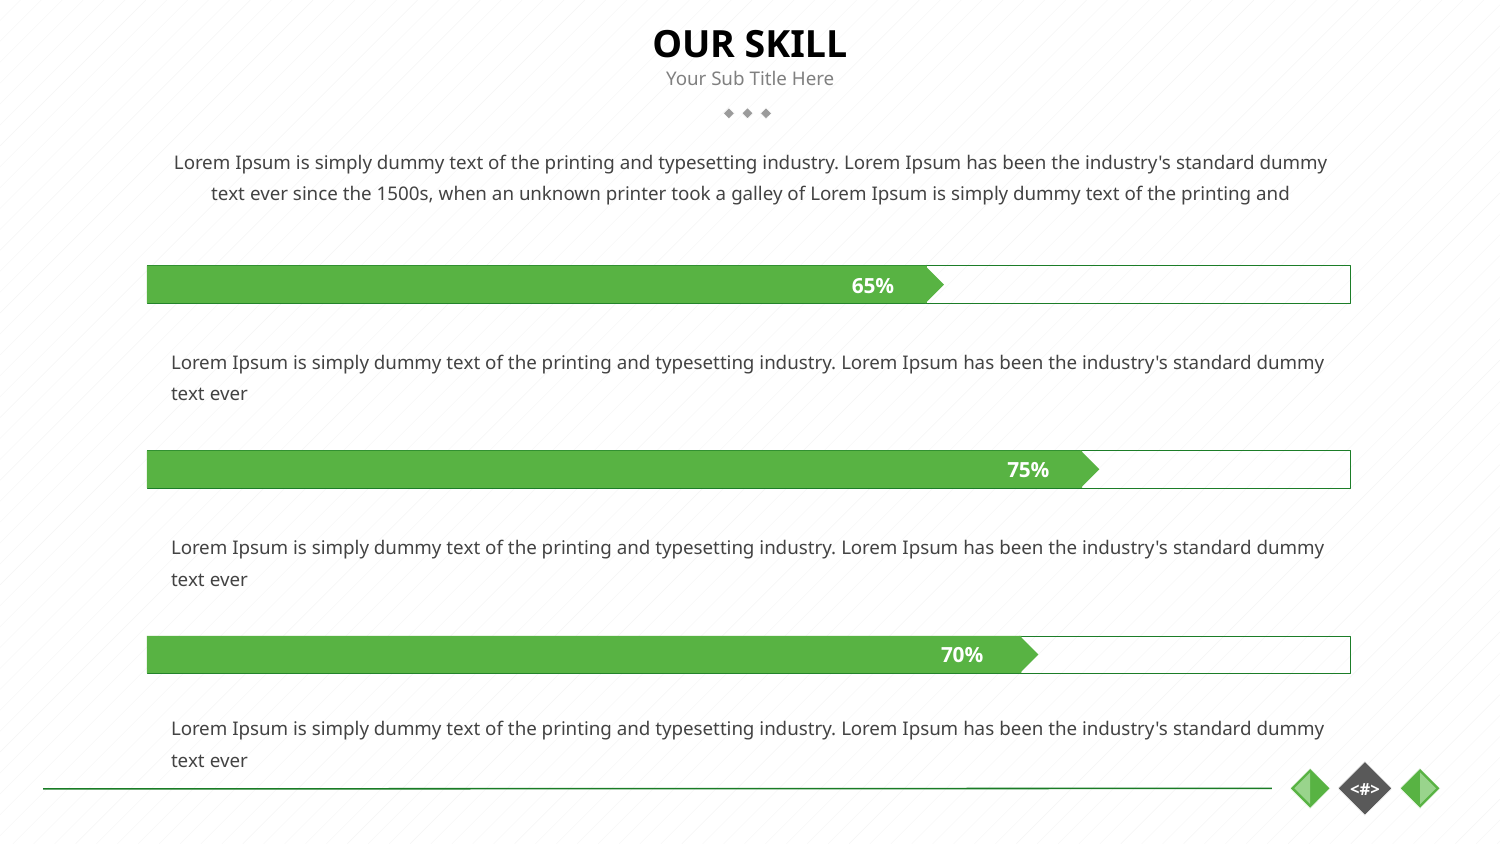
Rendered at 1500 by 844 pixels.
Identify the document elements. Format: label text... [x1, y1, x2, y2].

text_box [146, 448, 1351, 490]
text_box Lorem Ipsum is simply dummy text of the printing and typesetting industry. Lorem Ipsum has been the industry's standard dummy text ever [156, 519, 1344, 597]
text_box Lorem Ipsum is simply dummy text of the printing and typesetting industry. Lorem Ipsum has been the industry's standard dummy text ever [156, 700, 1344, 779]
text_box Lorem Ipsum is simply dummy text of the printing and typesetting industry. Lorem Ipsum has been the industry's standard dummy text ever since the 1500s, when an unknown printer took a galley of Lorem Ipsum is simply dummy text of the printing and [156, 134, 1344, 212]
title OUR SKILL [112, 0, 1388, 85]
slide_number 23 [1333, 769, 1397, 808]
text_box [146, 265, 1351, 307]
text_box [146, 634, 1351, 675]
text_box Lorem Ipsum is simply dummy text of the printing and typesetting industry. Lorem Ipsum has been the industry's standard dummy text ever [156, 334, 1344, 412]
